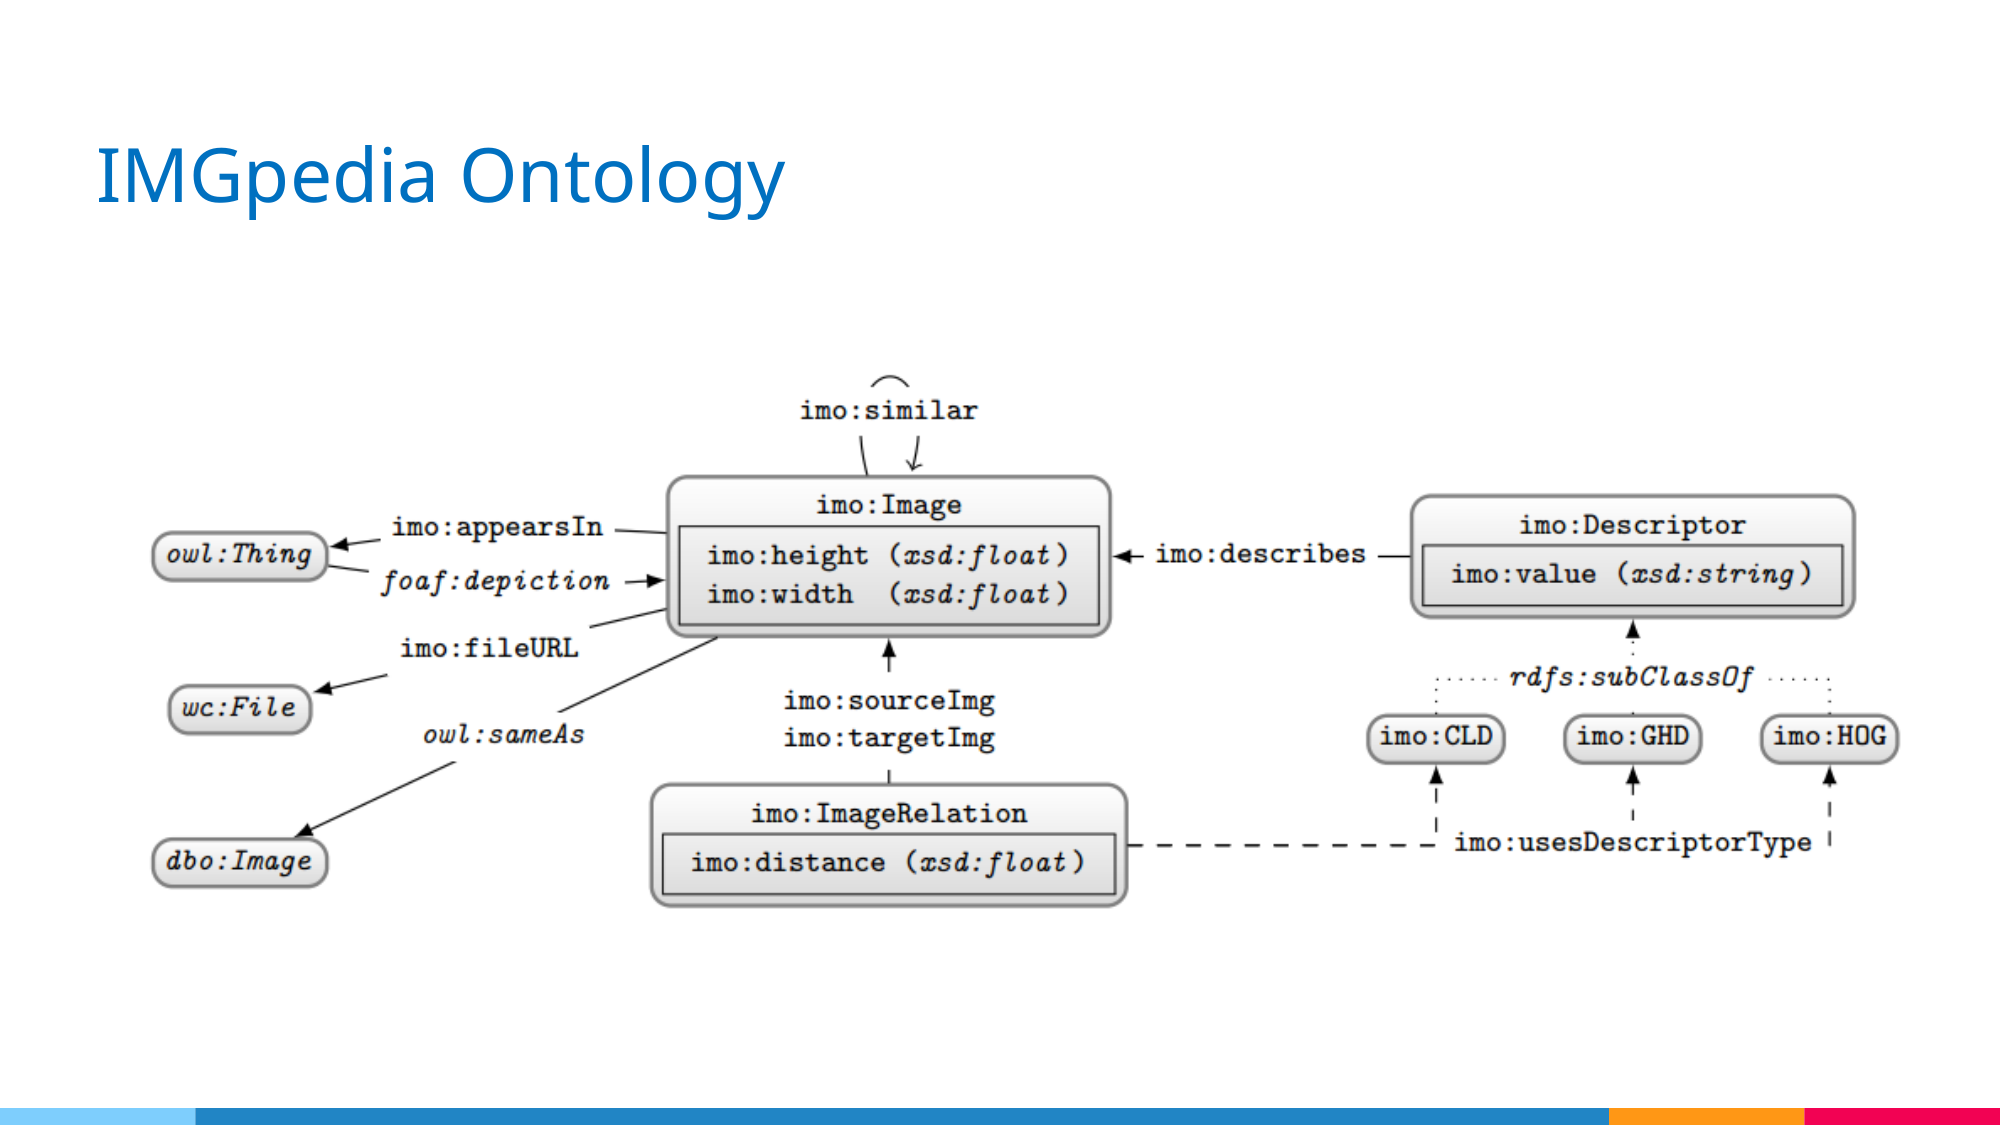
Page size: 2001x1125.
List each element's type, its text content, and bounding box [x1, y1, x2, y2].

title IMGpedia Ontology [81, 45, 1919, 233]
picture [129, 362, 1920, 917]
